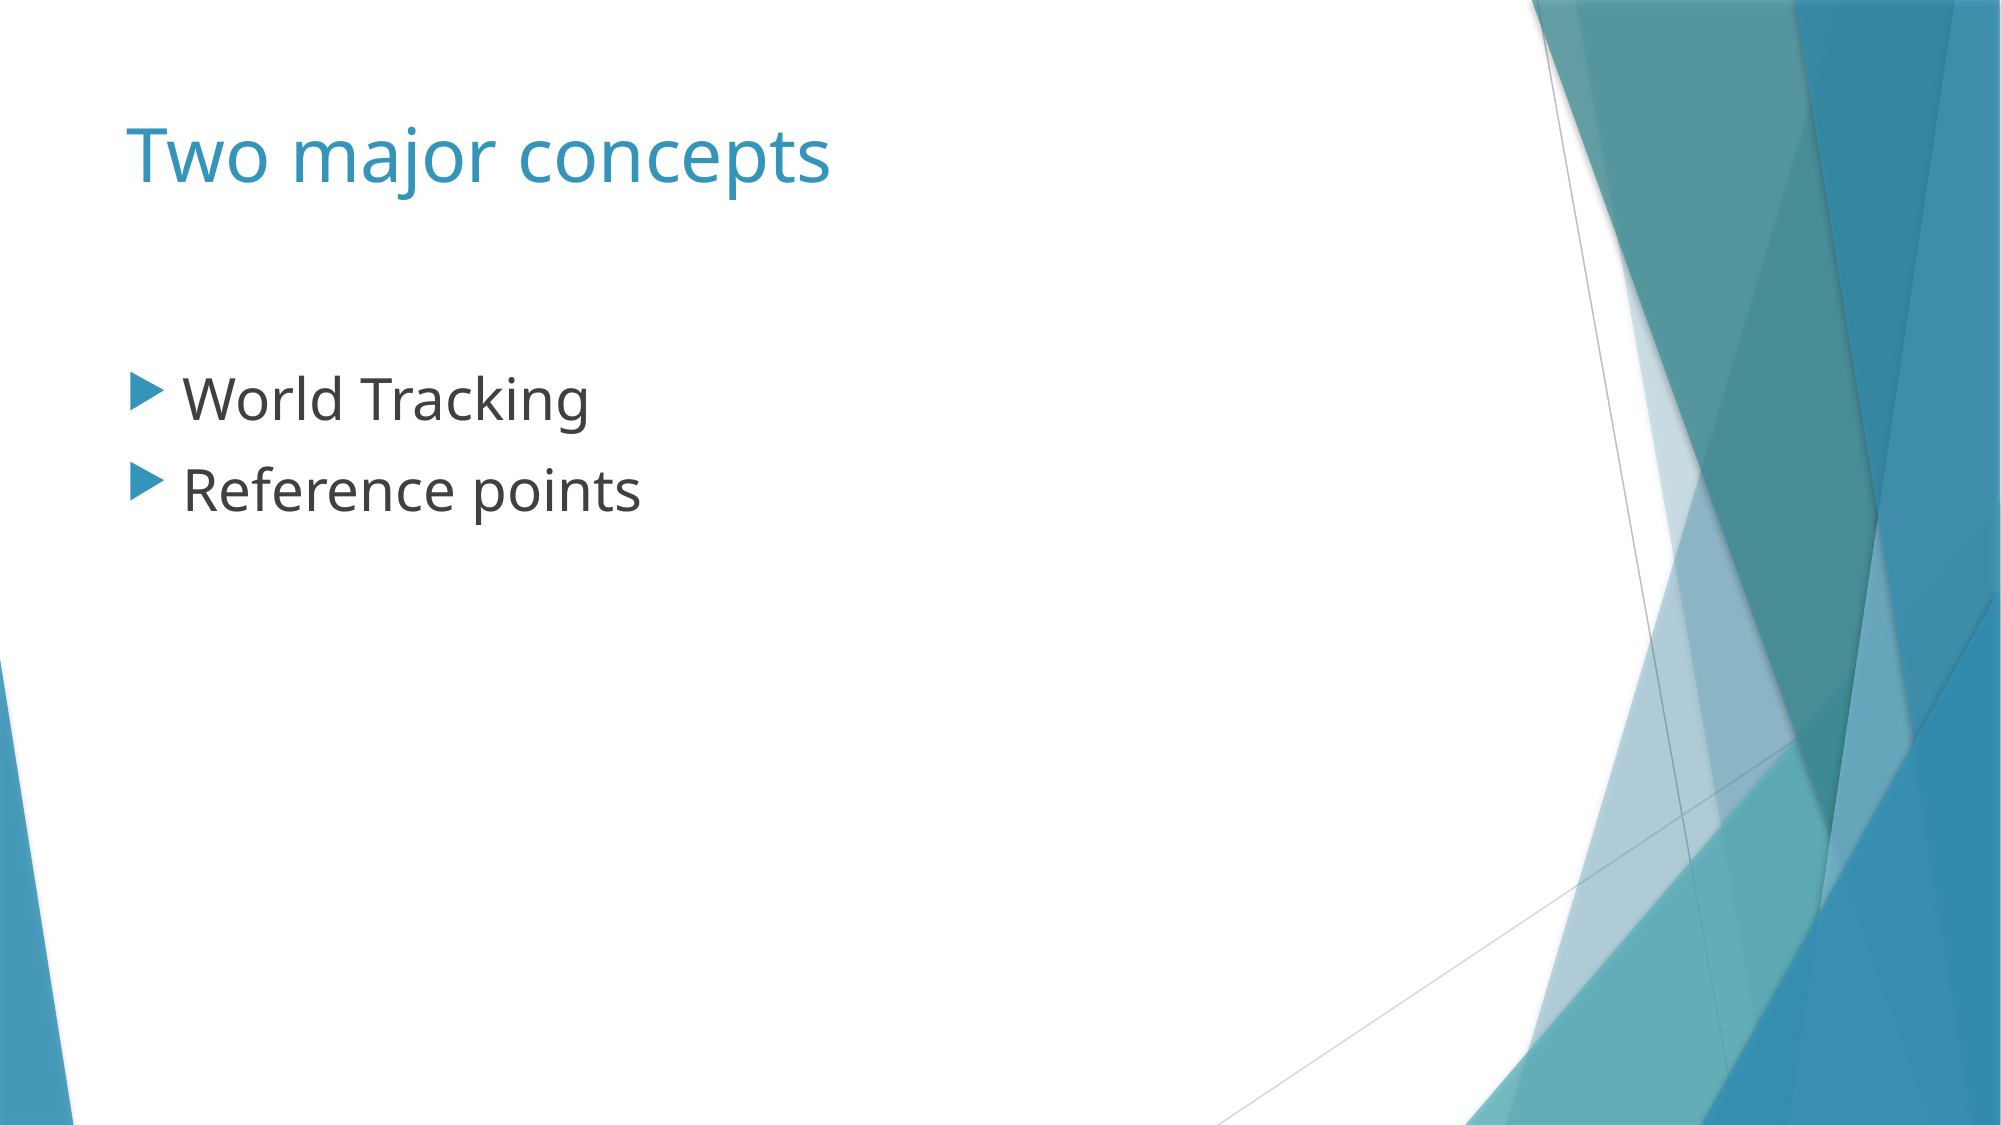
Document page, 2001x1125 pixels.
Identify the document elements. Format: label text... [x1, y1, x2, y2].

list World Tracking Reference points [111, 354, 1522, 992]
title Two major concepts [111, 99, 1522, 317]
